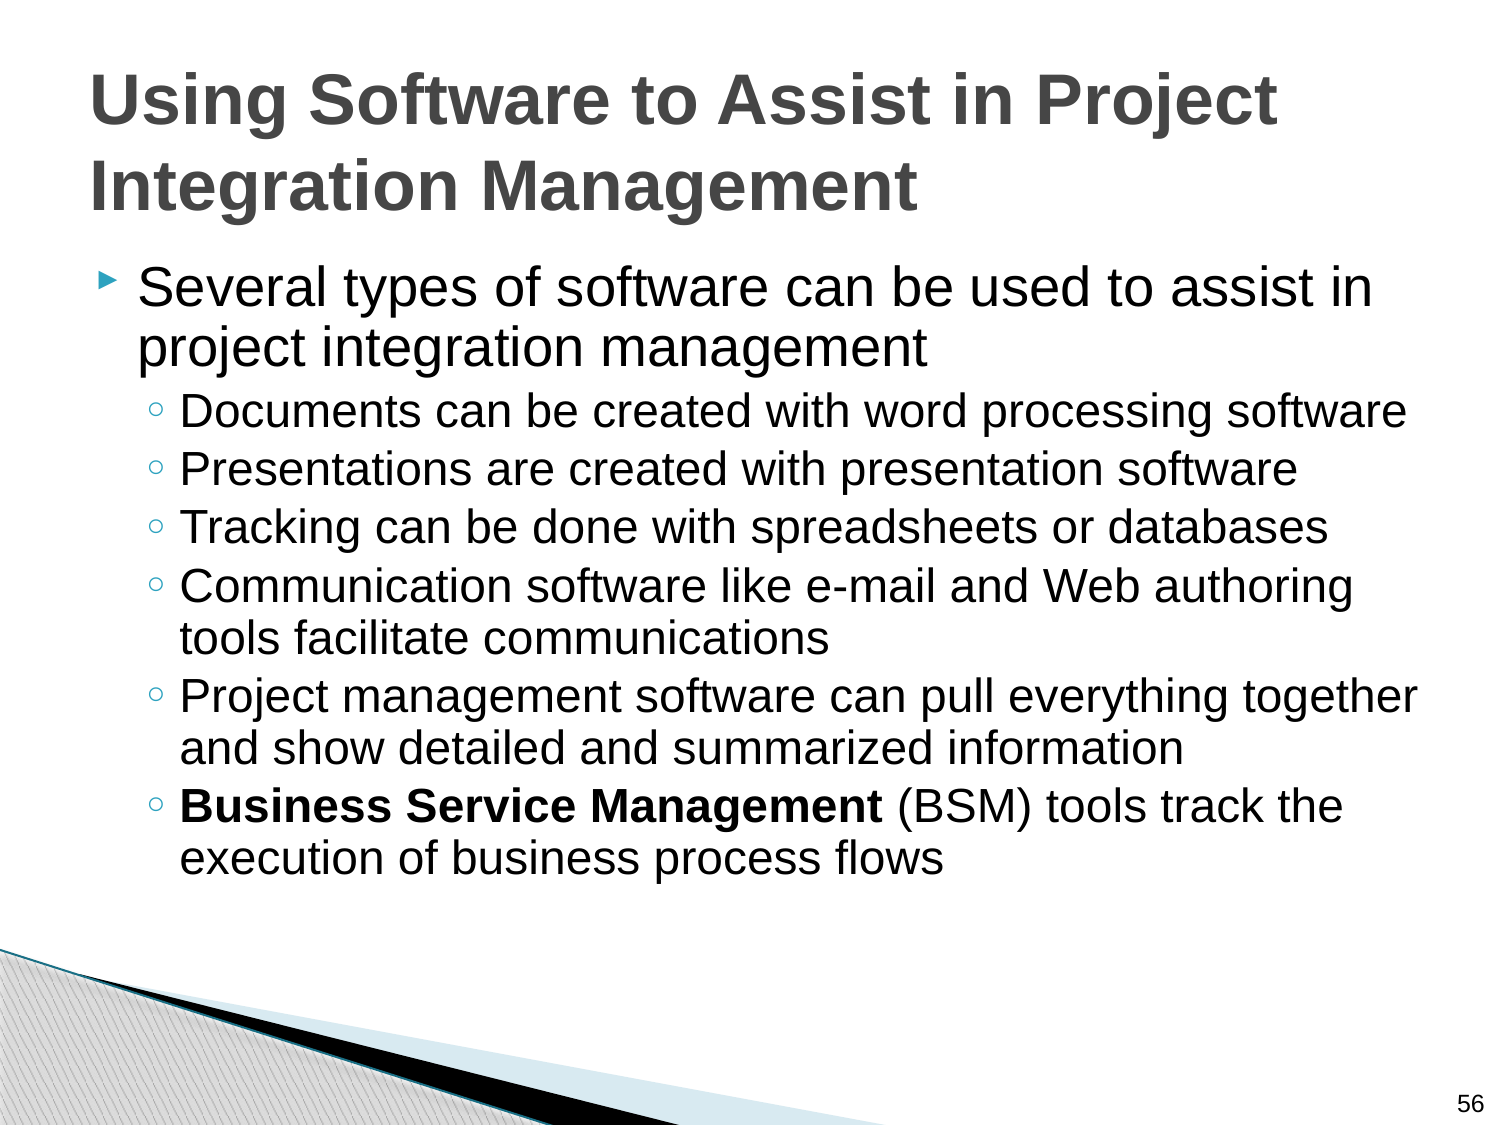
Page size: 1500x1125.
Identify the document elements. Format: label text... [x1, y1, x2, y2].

title Using Software to Assist in Project Integration Management [75, 45, 1425, 233]
list Several types of software can be used to assist in project integration management Documents can be created with word processing software Presentations are created with presentation software Tracking can be done with spreadsheets or databases Communication software like e-mail and Web authoring tools facilitate communications Project management software can pull everything together and show detailed and summarized information Business Service Management (BSM) tools track the execution of business process flows [62, 249, 1450, 1063]
slide_number 56 [1412, 1065, 1500, 1125]
